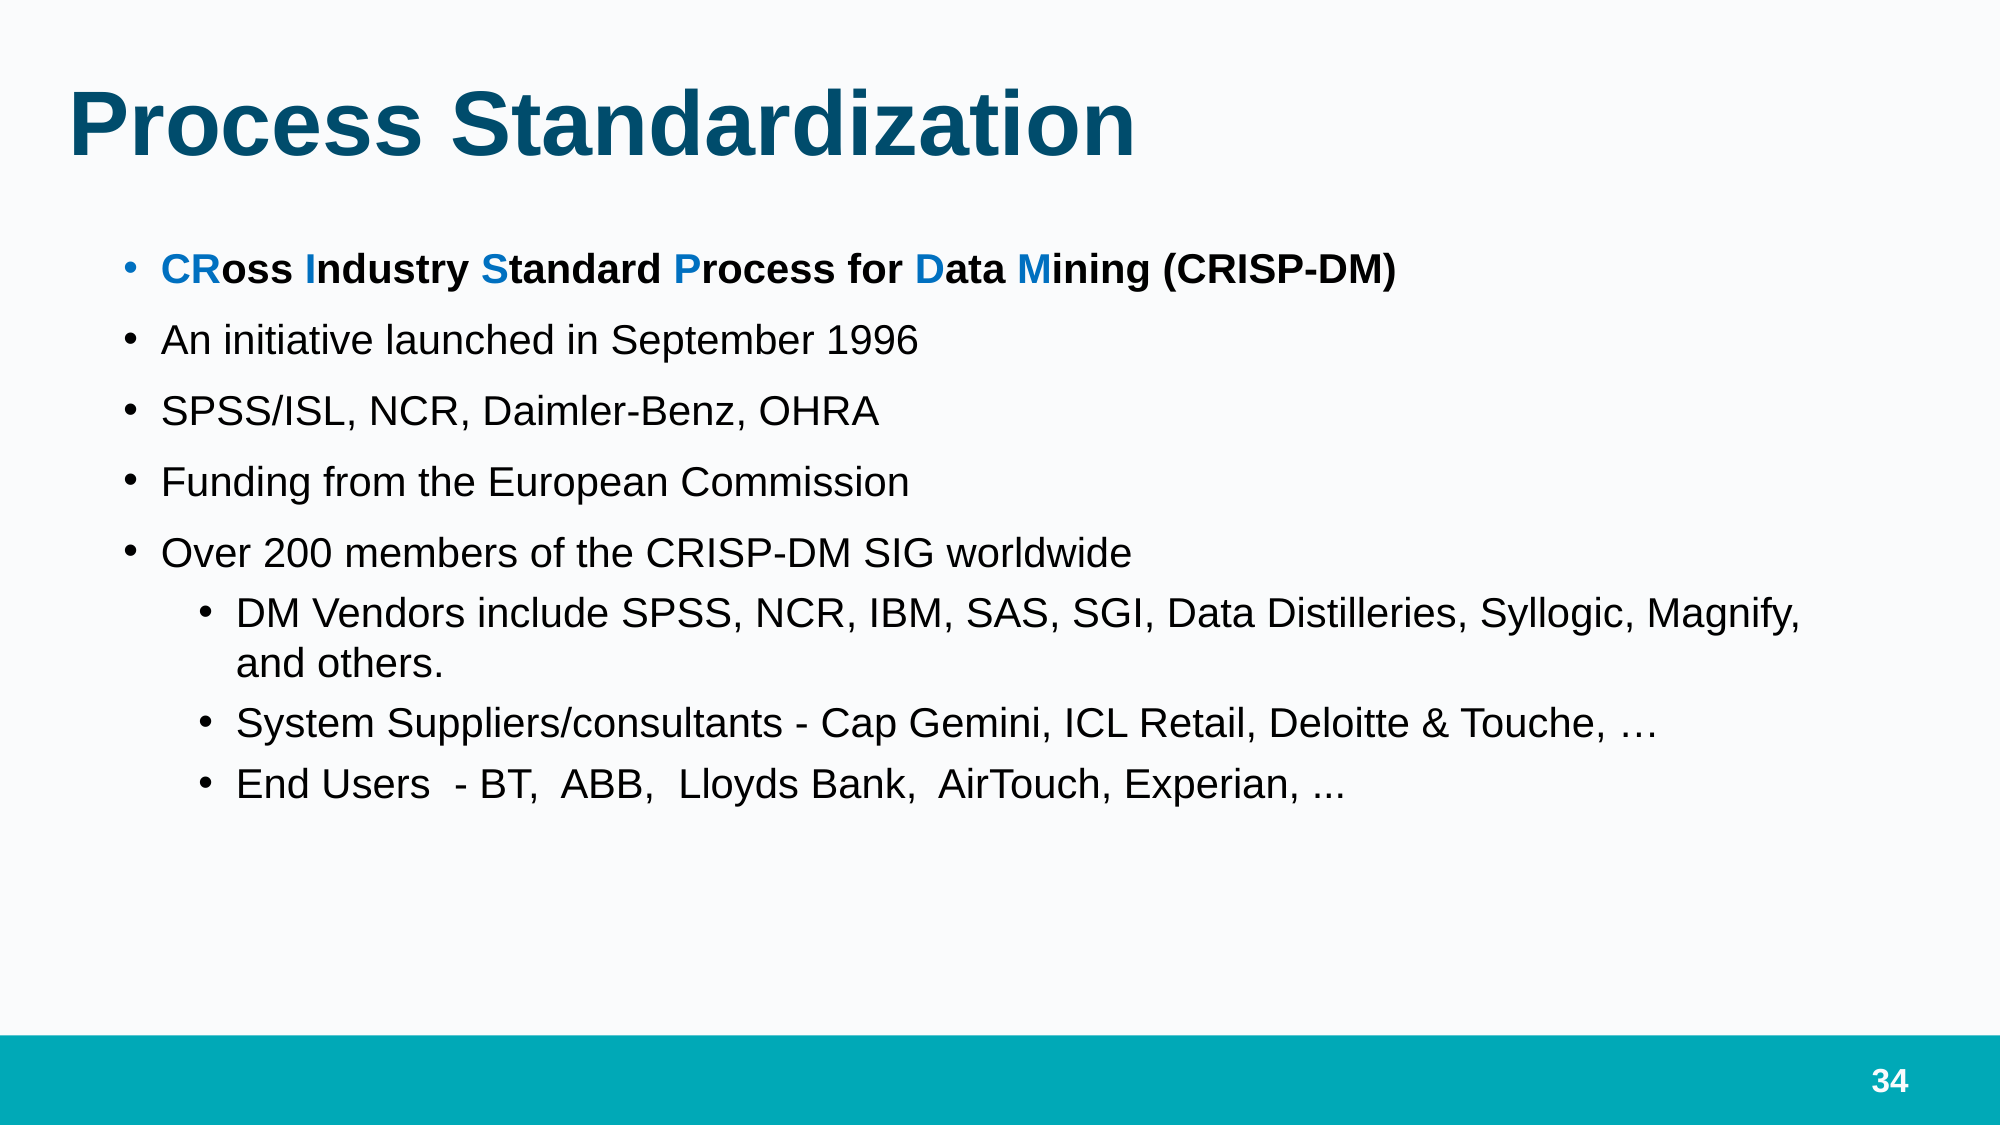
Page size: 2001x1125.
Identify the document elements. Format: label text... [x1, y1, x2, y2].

list CRoss Industry Standard Process for Data Mining (CRISP-DM) An initiative launched in September 1996 SPSS/ISL, NCR, Daimler-Benz, OHRA Funding from the European Commission Over 200 members of the CRISP-DM SIG worldwide DM Vendors include SPSS, NCR, IBM, SAS, SGI, Data Distilleries, Syllogic, Magnify, and others. System Suppliers/consultants - Cap Gemini, ICL Retail, Deloitte & Touche, … End Users - BT, ABB, Lloyds Bank, AirTouch, Experian, ... [115, 234, 1891, 825]
title Process Standardization [60, 16, 1787, 236]
slide_number 34 [1861, 1051, 1917, 1108]
